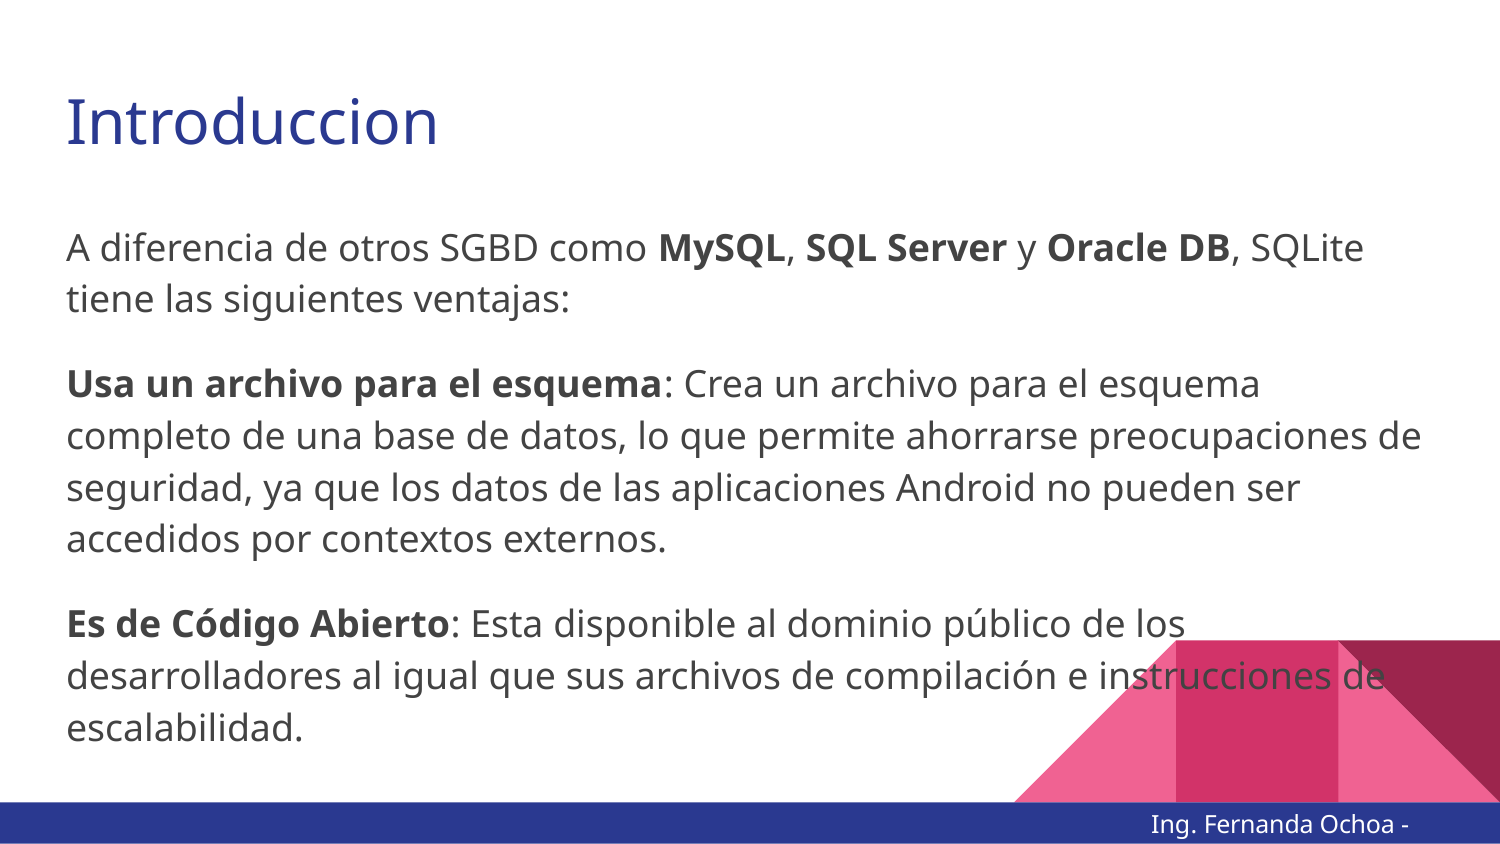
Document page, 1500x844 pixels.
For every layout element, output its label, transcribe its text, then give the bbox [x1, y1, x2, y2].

text_box Ing. Fernanda Ochoa - @imonsh [1148, 808, 1500, 844]
title Introduccion [51, 67, 1449, 167]
list A diferencia de otros SGBD como MySQL, SQL Server y Oracle DB, SQLite tiene las siguientes ventajas: Usa un archivo para el esquema: Crea un archivo para el esquema completo de una base de datos, lo que permite ahorrarse preocupaciones de seguridad, ya que los datos de las aplicaciones Android no pueden ser accedidos por contextos externos. Es de Código Abierto: Esta disponible al dominio público de los desarrolladores al igual que sus archivos de compilación e instrucciones de escalabilidad. [51, 201, 1449, 750]
